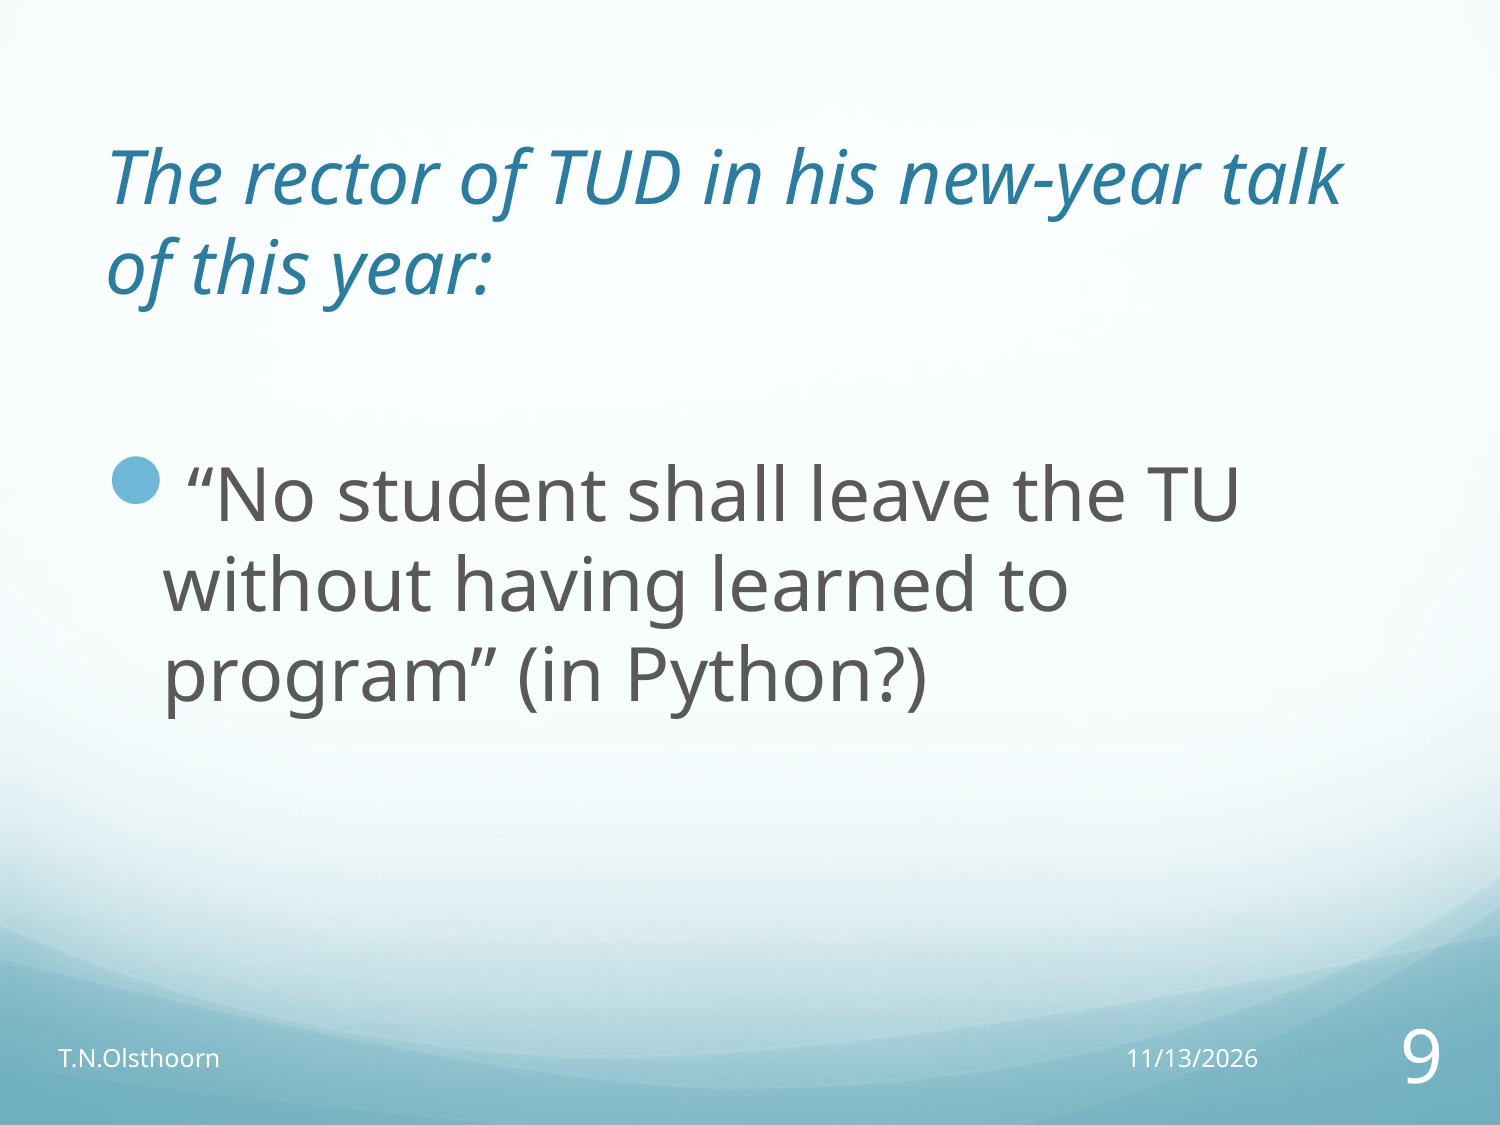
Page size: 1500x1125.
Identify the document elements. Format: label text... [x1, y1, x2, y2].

title The rector of TUD in his new-year talk of this year: [90, 98, 1410, 318]
footer T.N.Olsthoorn [43, 1029, 838, 1090]
list “No student shall leave the TU without having learned to program” (in Python?) [90, 438, 1410, 975]
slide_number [923, 1029, 1274, 1090]
slide_number 9 [1295, 1029, 1459, 1090]
